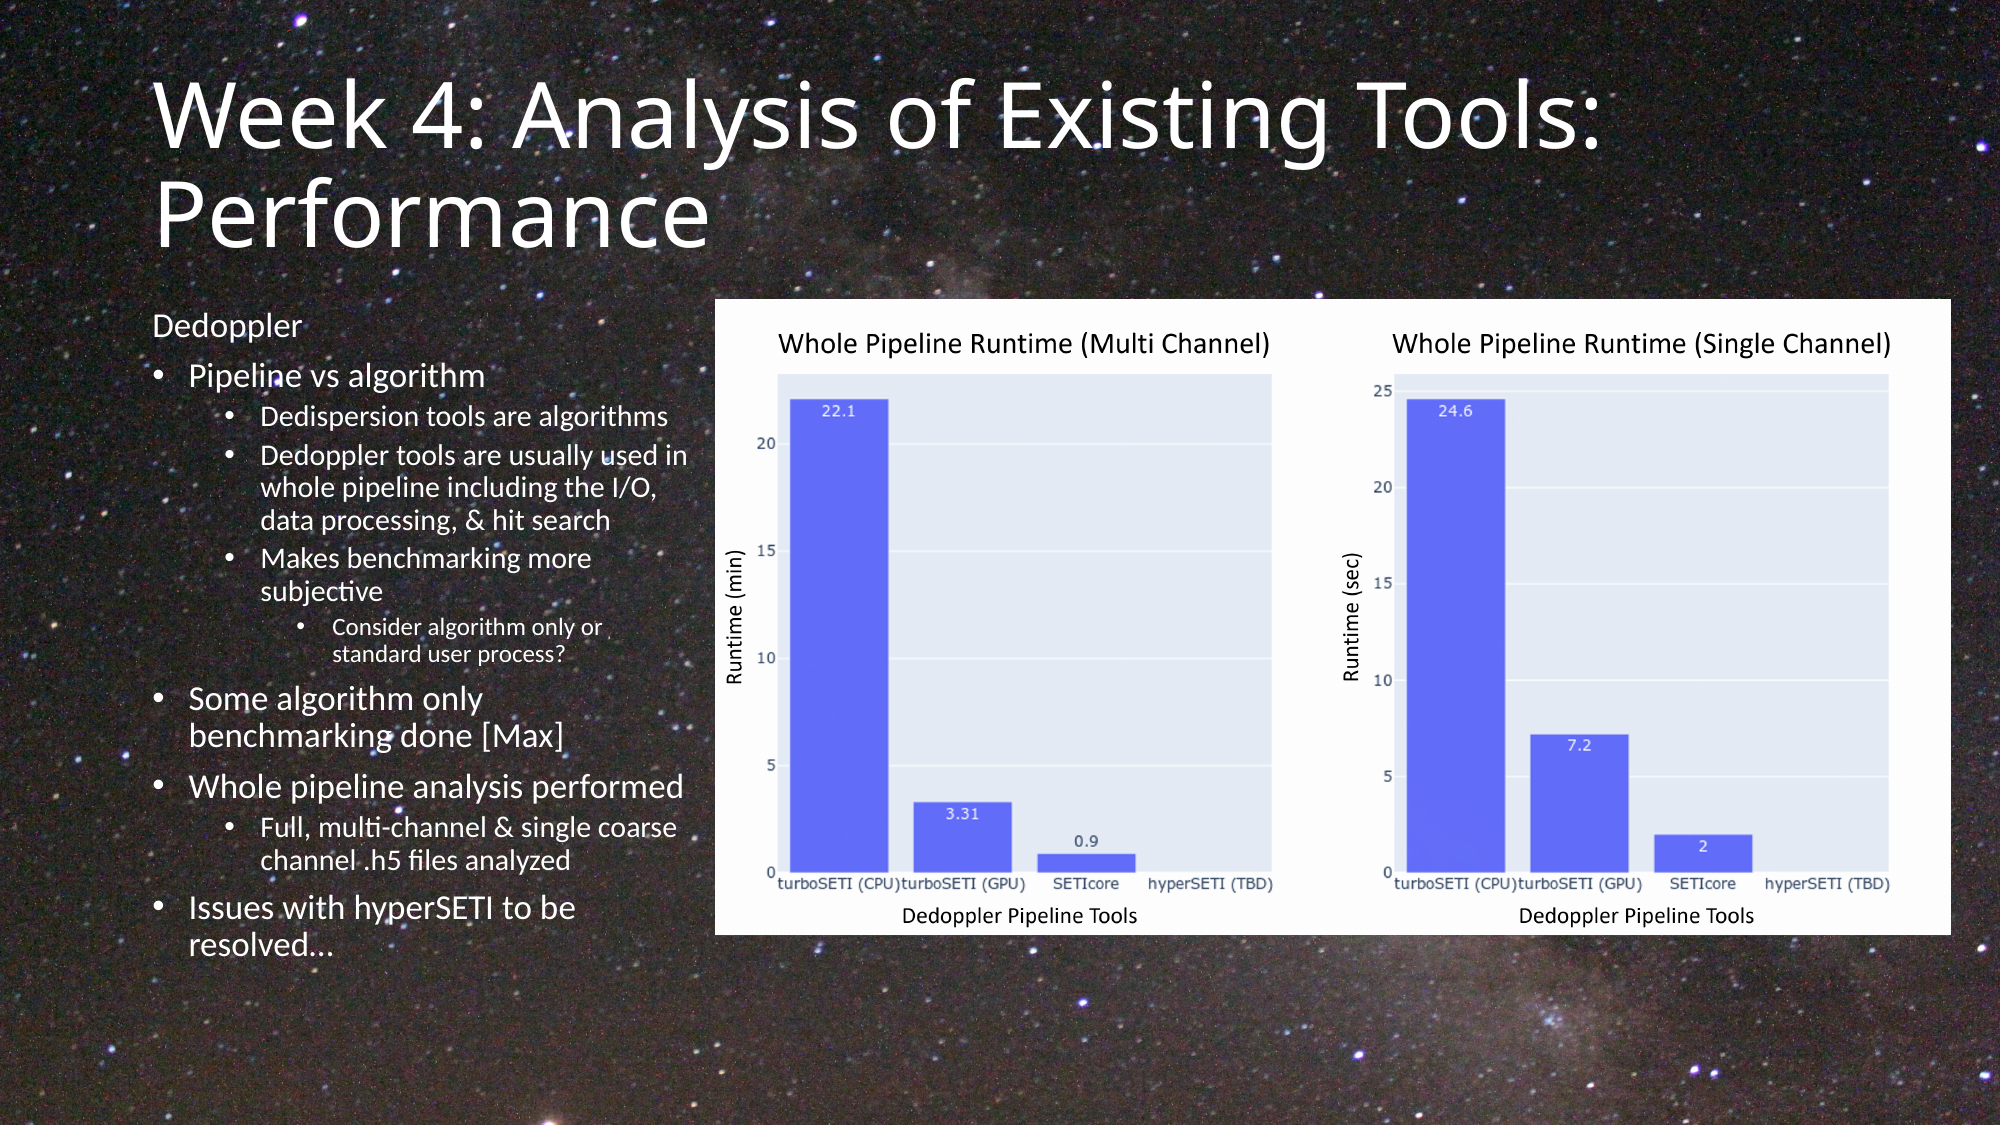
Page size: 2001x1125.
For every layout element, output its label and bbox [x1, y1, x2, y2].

text_box [712, 299, 1951, 943]
picture [0, 0, 2000, 1125]
